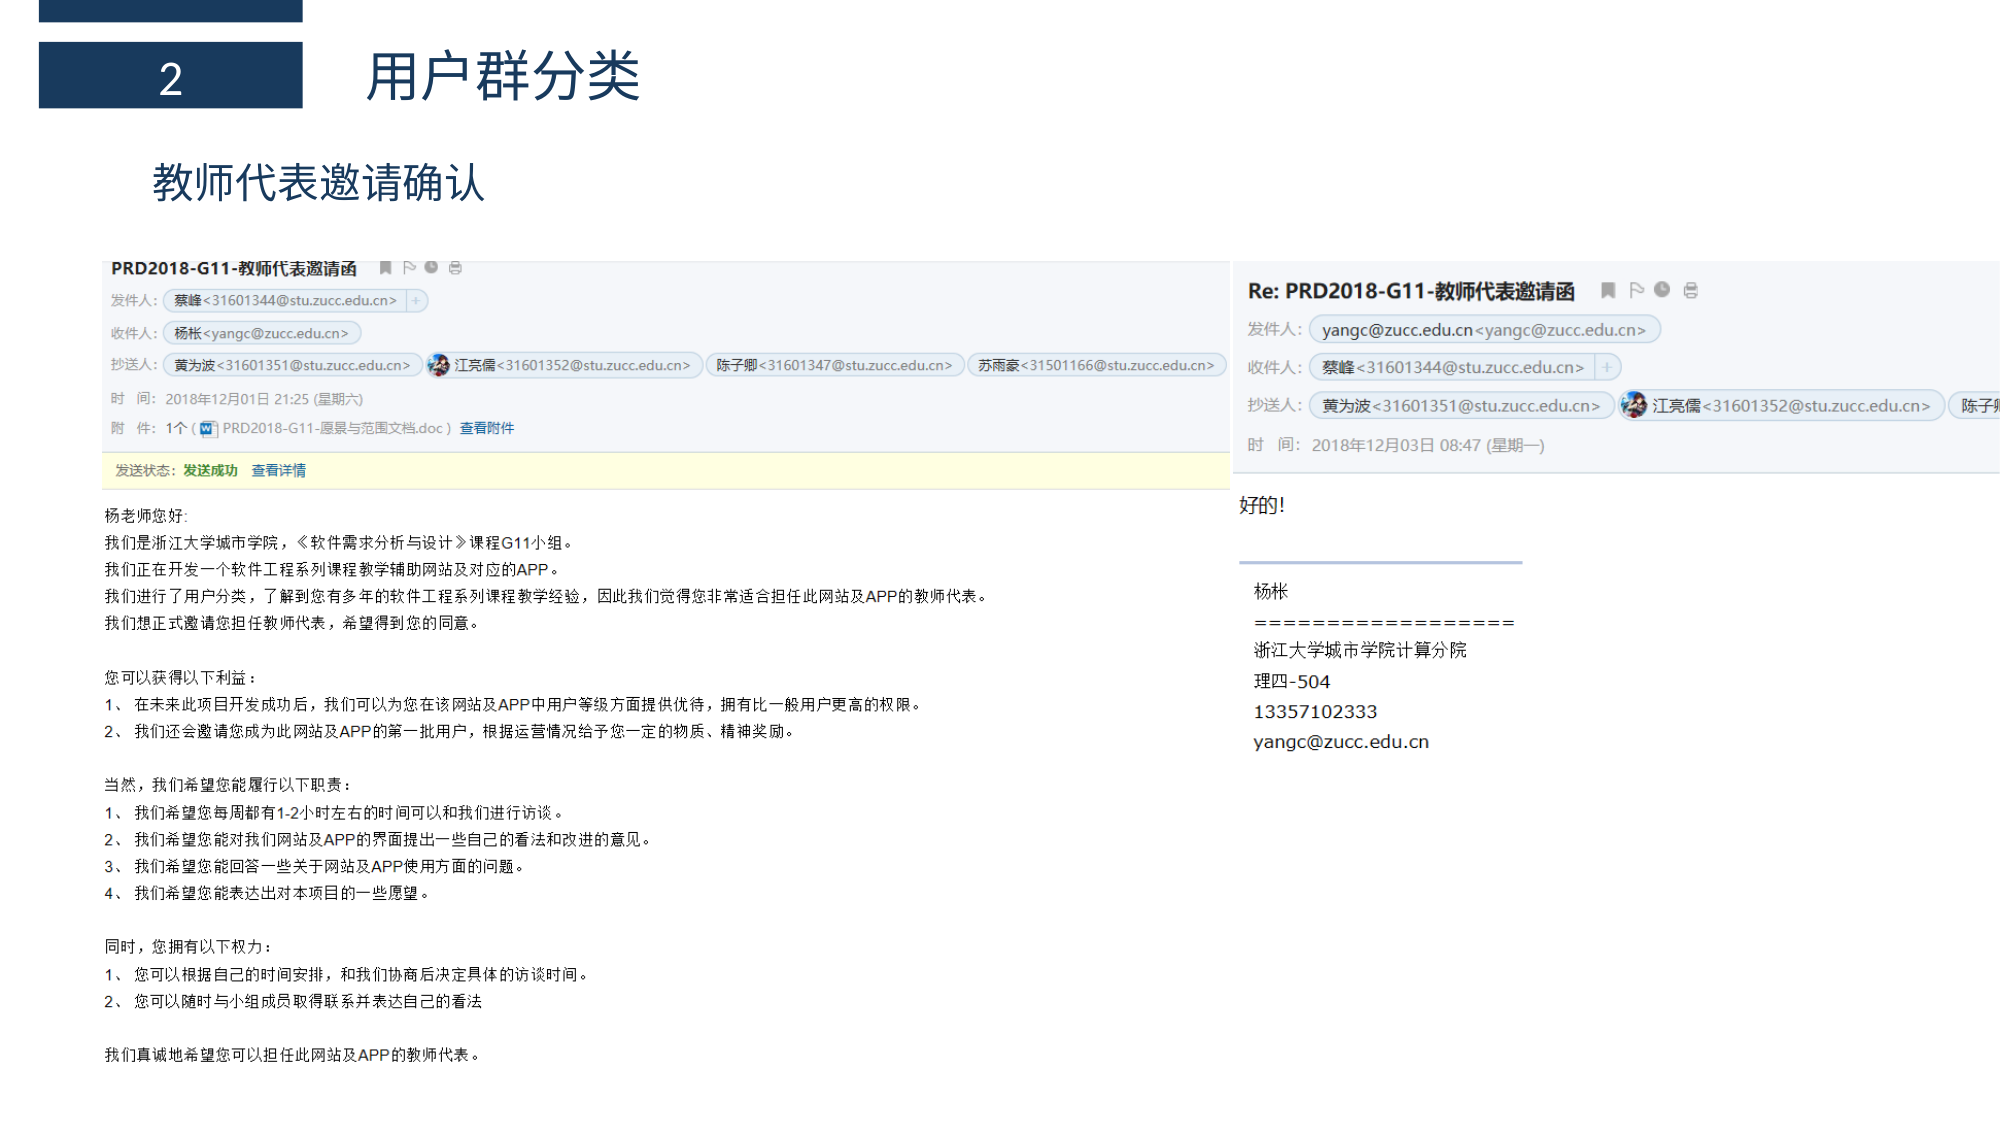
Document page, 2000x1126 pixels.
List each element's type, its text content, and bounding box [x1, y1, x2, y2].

text_box 用户群分类 [350, 33, 1344, 115]
text_box 2 [37, 40, 305, 111]
picture [101, 260, 1230, 1067]
text_box [37, 0, 305, 24]
text_box 教师代表邀请确认 [137, 149, 540, 214]
picture [1233, 260, 2000, 764]
